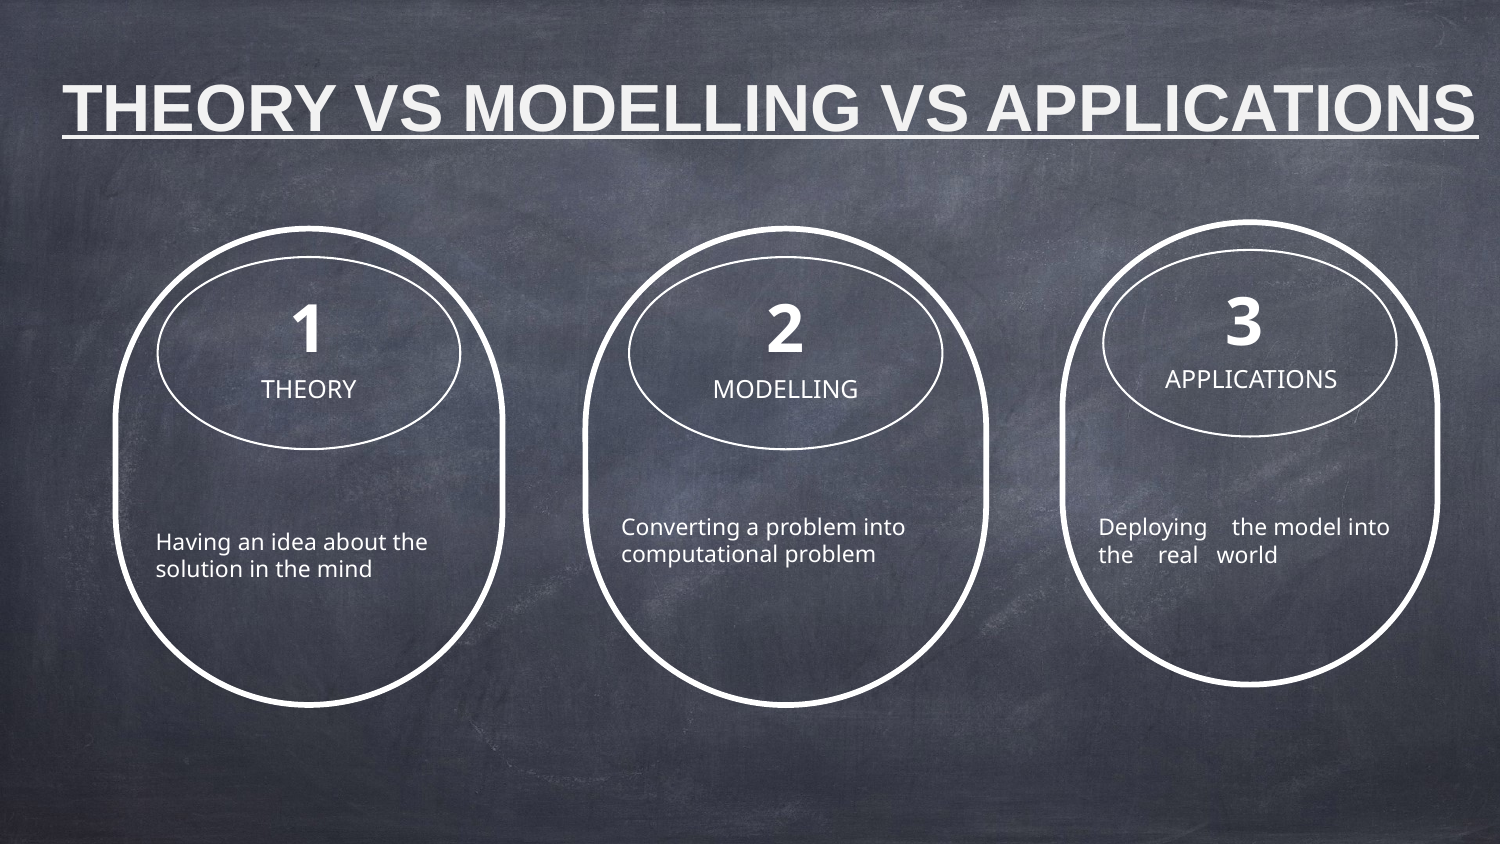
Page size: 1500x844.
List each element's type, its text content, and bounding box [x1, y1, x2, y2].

picture [0, 0, 1500, 844]
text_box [585, 228, 987, 706]
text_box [115, 228, 503, 705]
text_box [1062, 222, 1438, 685]
text_box THEORY VS MODELLING VS APPLICATIONS [47, 57, 1500, 152]
